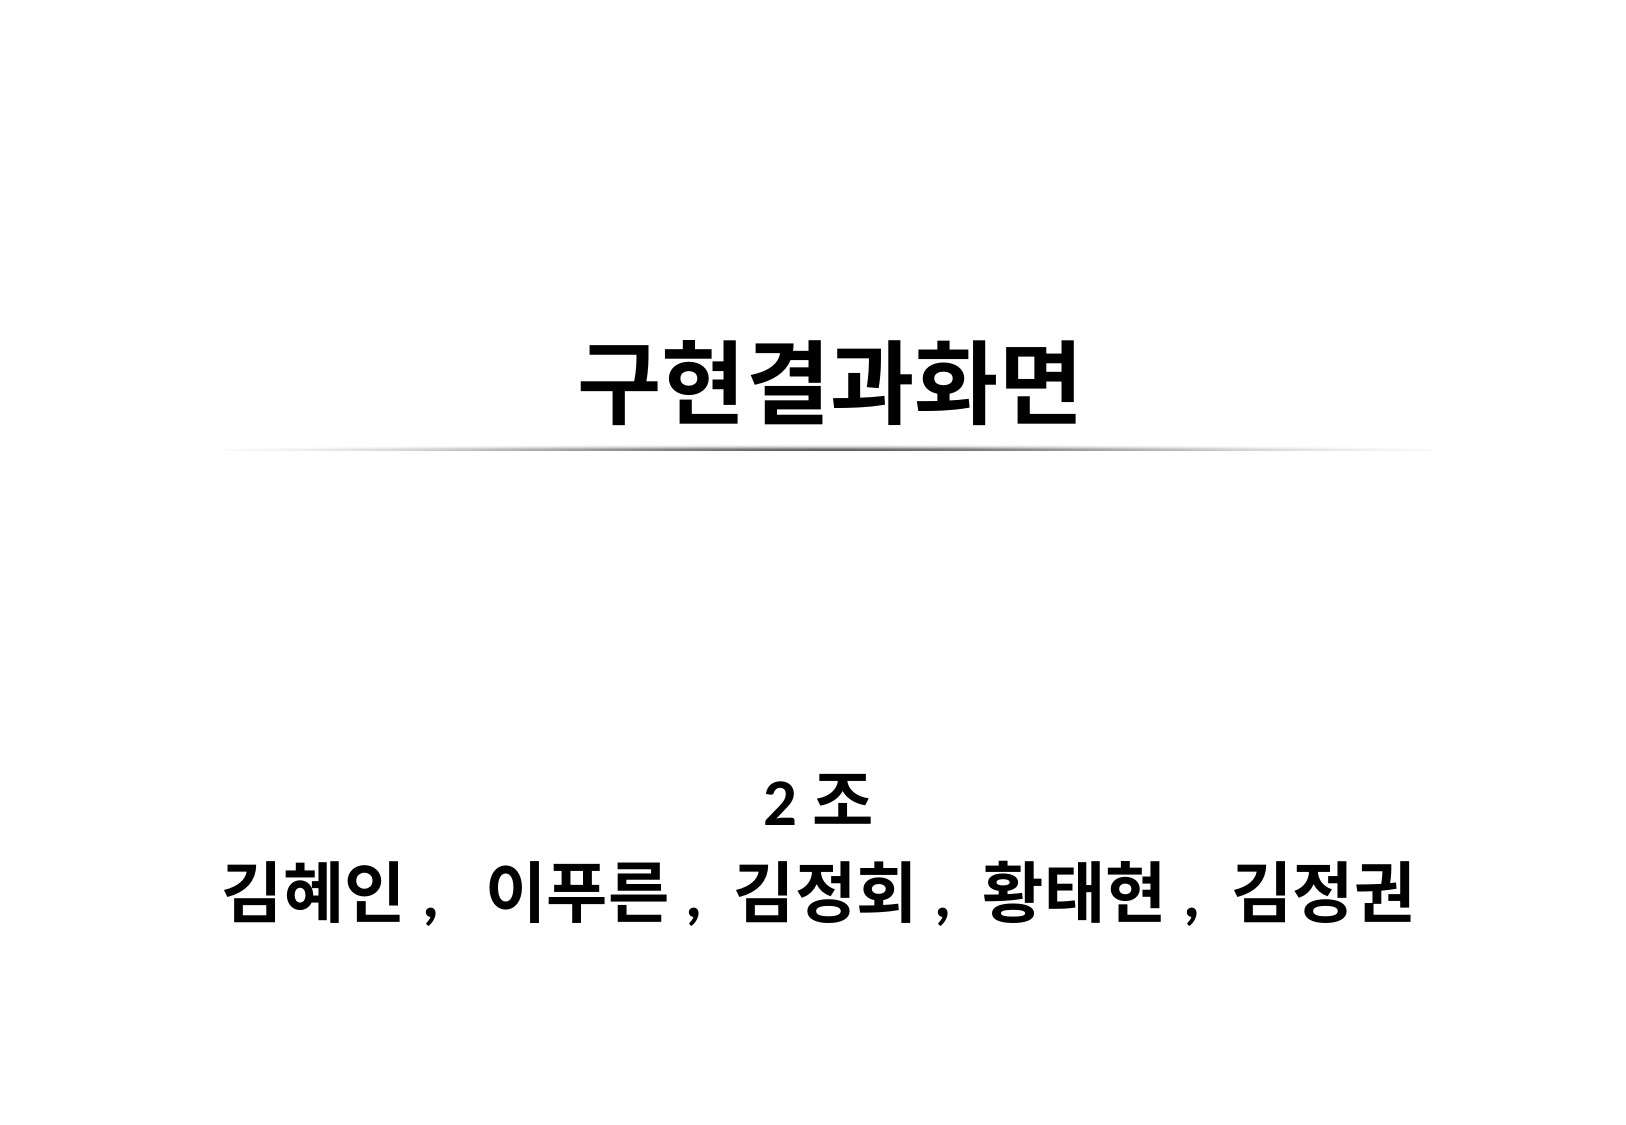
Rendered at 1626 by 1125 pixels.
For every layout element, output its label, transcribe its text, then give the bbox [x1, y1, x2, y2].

text_box 구현결과화면 [325, 336, 1337, 441]
picture [215, 442, 1443, 451]
text_box 2조 김혜인, 이푸른, 김정회, 황태현, 김정권 [194, 739, 1443, 939]
